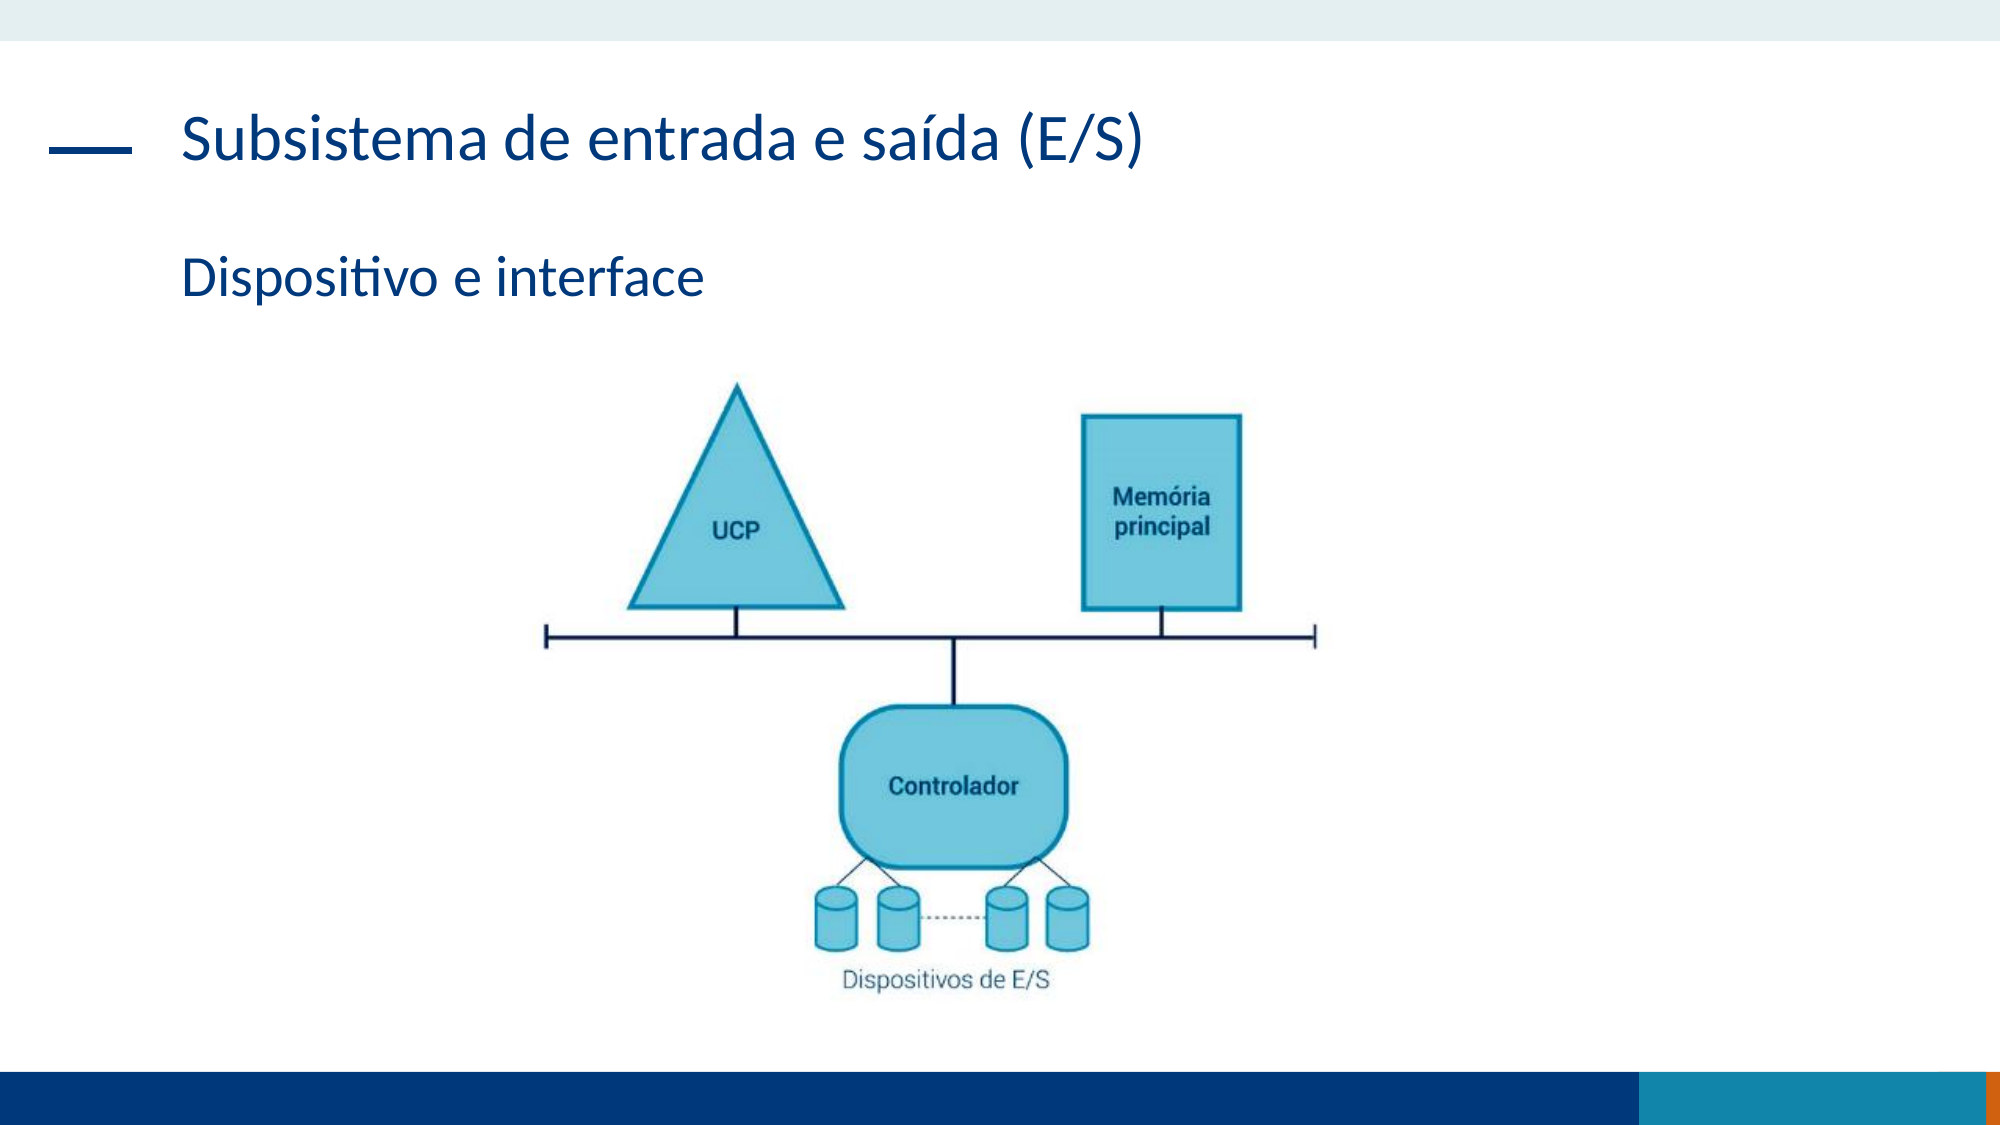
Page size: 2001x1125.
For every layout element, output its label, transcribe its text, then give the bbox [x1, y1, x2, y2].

picture [505, 349, 1374, 1004]
list Subsistema de entrada e saída (E/S) [167, 95, 1833, 237]
list Dispositivo e interface [167, 238, 1833, 380]
